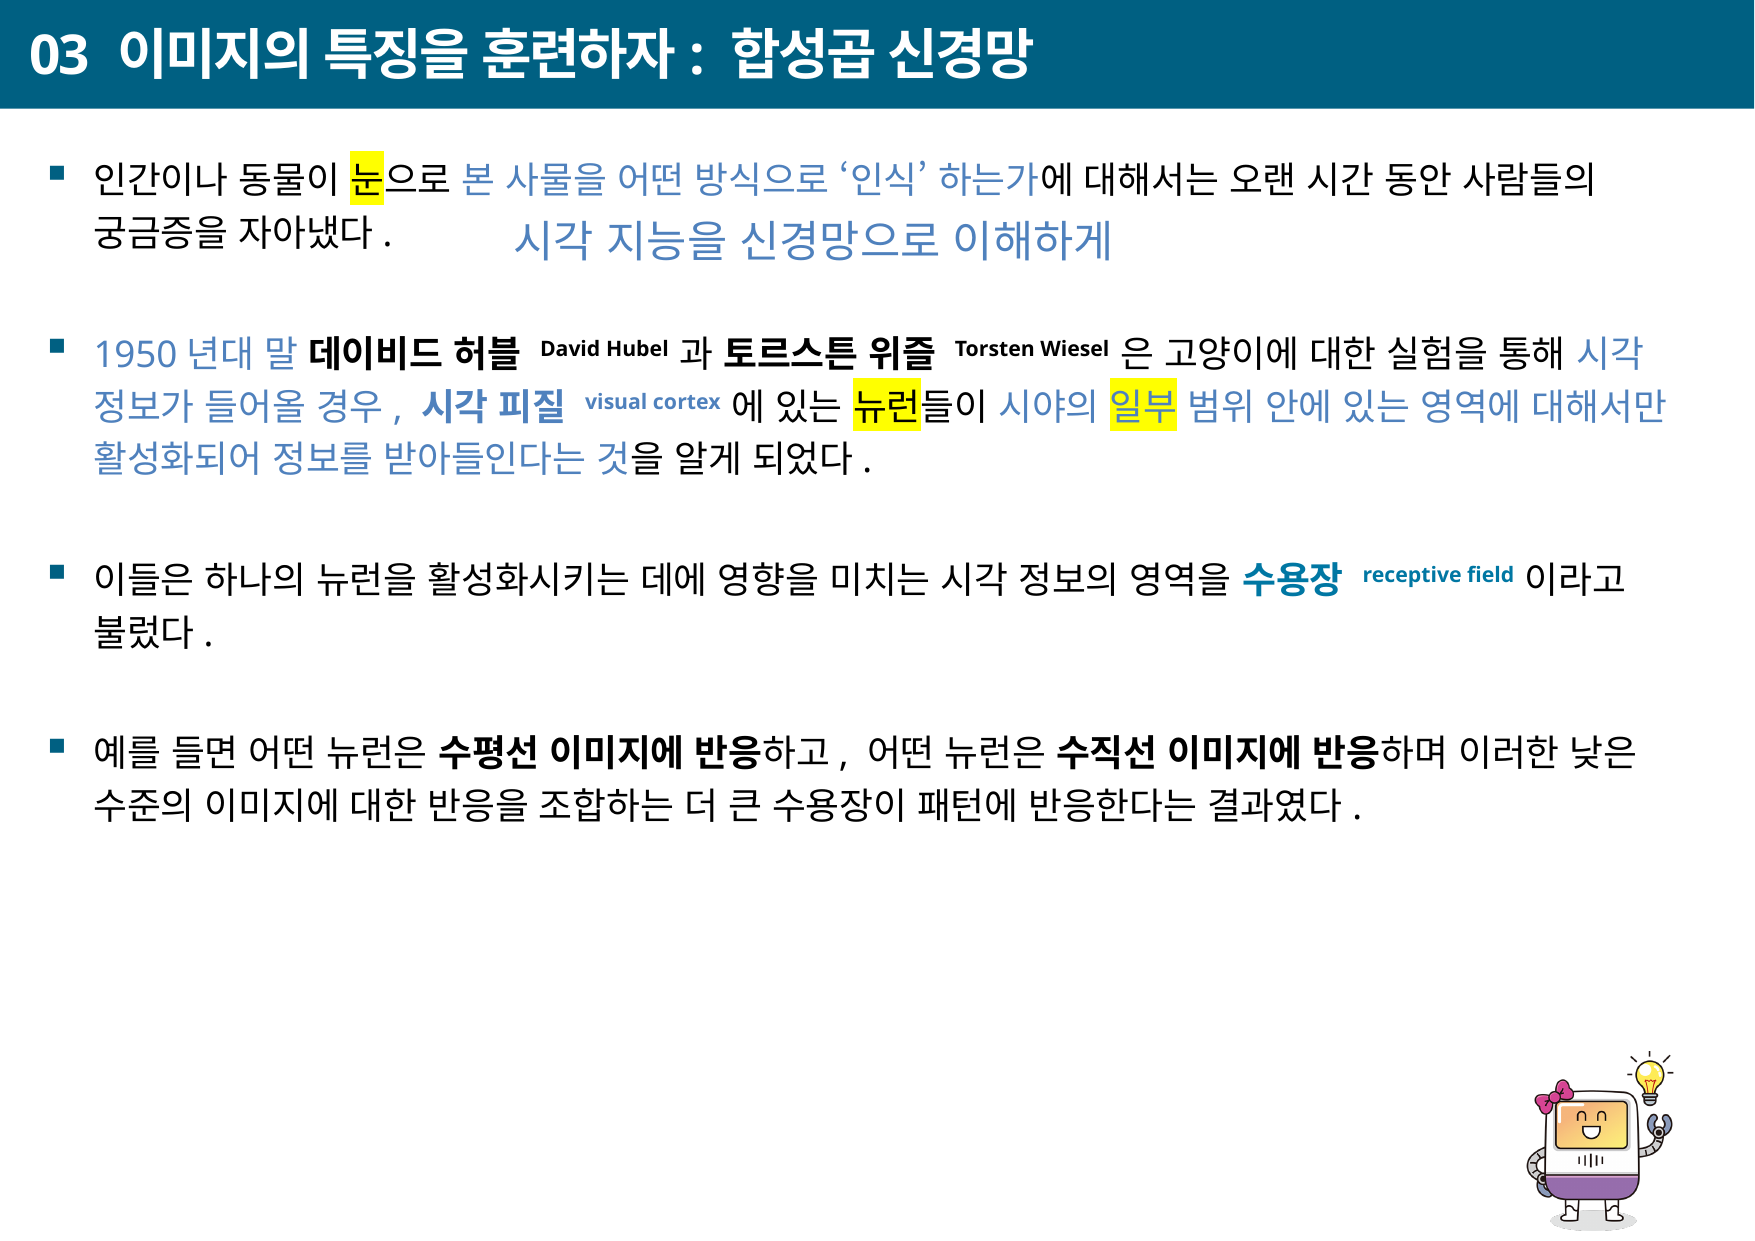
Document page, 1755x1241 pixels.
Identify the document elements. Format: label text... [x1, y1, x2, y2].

title 03 이미지의 특징을 훈련하자: 합성곱 신경망 [12, 9, 1506, 96]
picture [1506, 1051, 1693, 1232]
list 인간이나 동물이 눈으로 본 사물을 어떤 방식으로 ‘인식’ 하는가에 대해서는 오랜 시간 동안 사람들의 궁금증을 자아냈다. 1950년대 말 데이비드 허블 David Hubel 과 토르스튼 위즐 Torsten Wiesel 은 고양이에 대한 실험을 통해 시각 정보가 들어올 경우, 시각 피질 visual cortex 에 있는 뉴런들이 시야의 일부 범위 안에 있는 영역에 대해서만 활성화되어 정보를 받아들인다는 것을 알게 되었다. 이들은 하나의 뉴런을 활성화시키는 데에 영향을 미치는 시각 정보의 영역을 수용장 receptive field 이라고 불렀다. 예를 들면 어떤 뉴런은 수평선 이미지에 반응하고, 어떤 뉴런은 수직선 이미지에 반응하며 이러한 낮은 수준의 이미지에 대한 반응을 조합하는 더 큰 수용장이 패턴에 반응한다는 결과였다. [12, 139, 1732, 1166]
text_box 시각 지능을 신경망으로 이해하게 [499, 206, 1586, 274]
